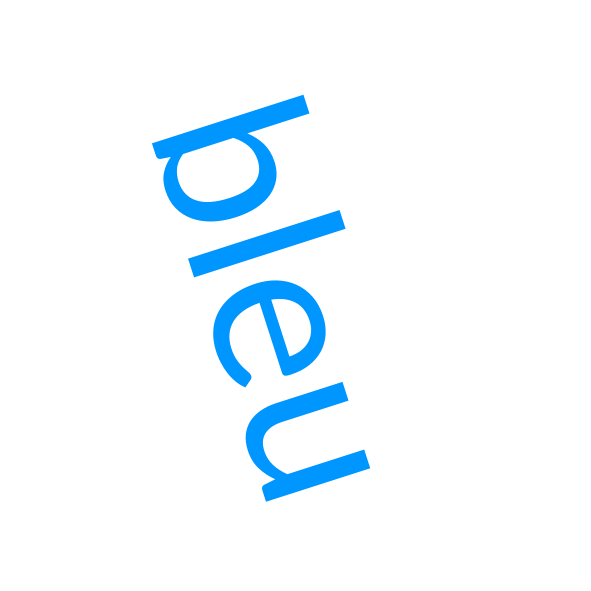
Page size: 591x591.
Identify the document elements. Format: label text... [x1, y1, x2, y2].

text_box bleu [91, 42, 502, 548]
